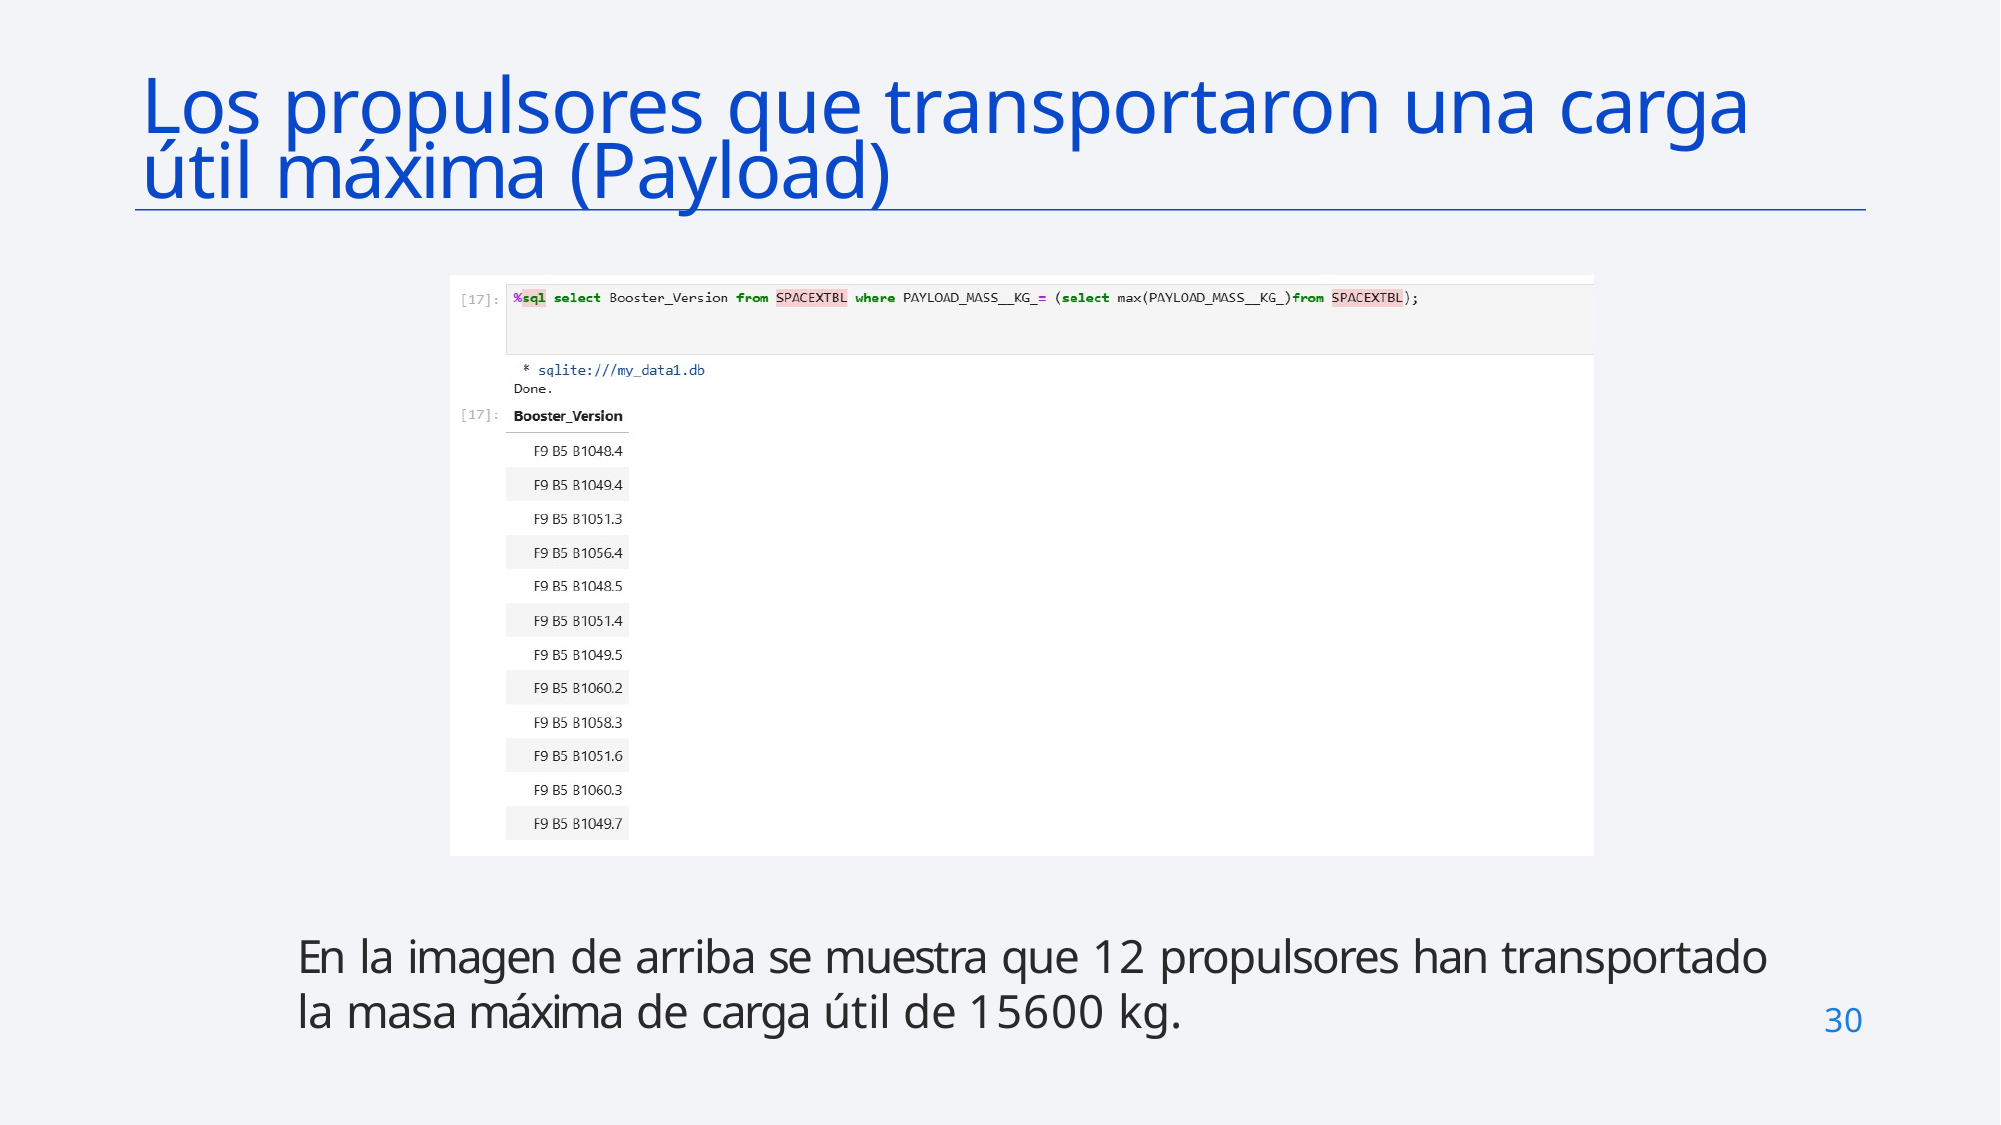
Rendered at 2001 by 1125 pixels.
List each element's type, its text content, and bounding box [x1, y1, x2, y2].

text_box 30 [1822, 997, 1867, 1040]
title Los propulsores que transportaron una carga útil máxima (Payload) [139, 34, 1806, 270]
text_box En la imagen de arriba se muestra que 12 propulsores han transportado la masa máxima de carga útil de 15600 kg. [295, 925, 1811, 1038]
picture [0, 0, 2000, 1125]
